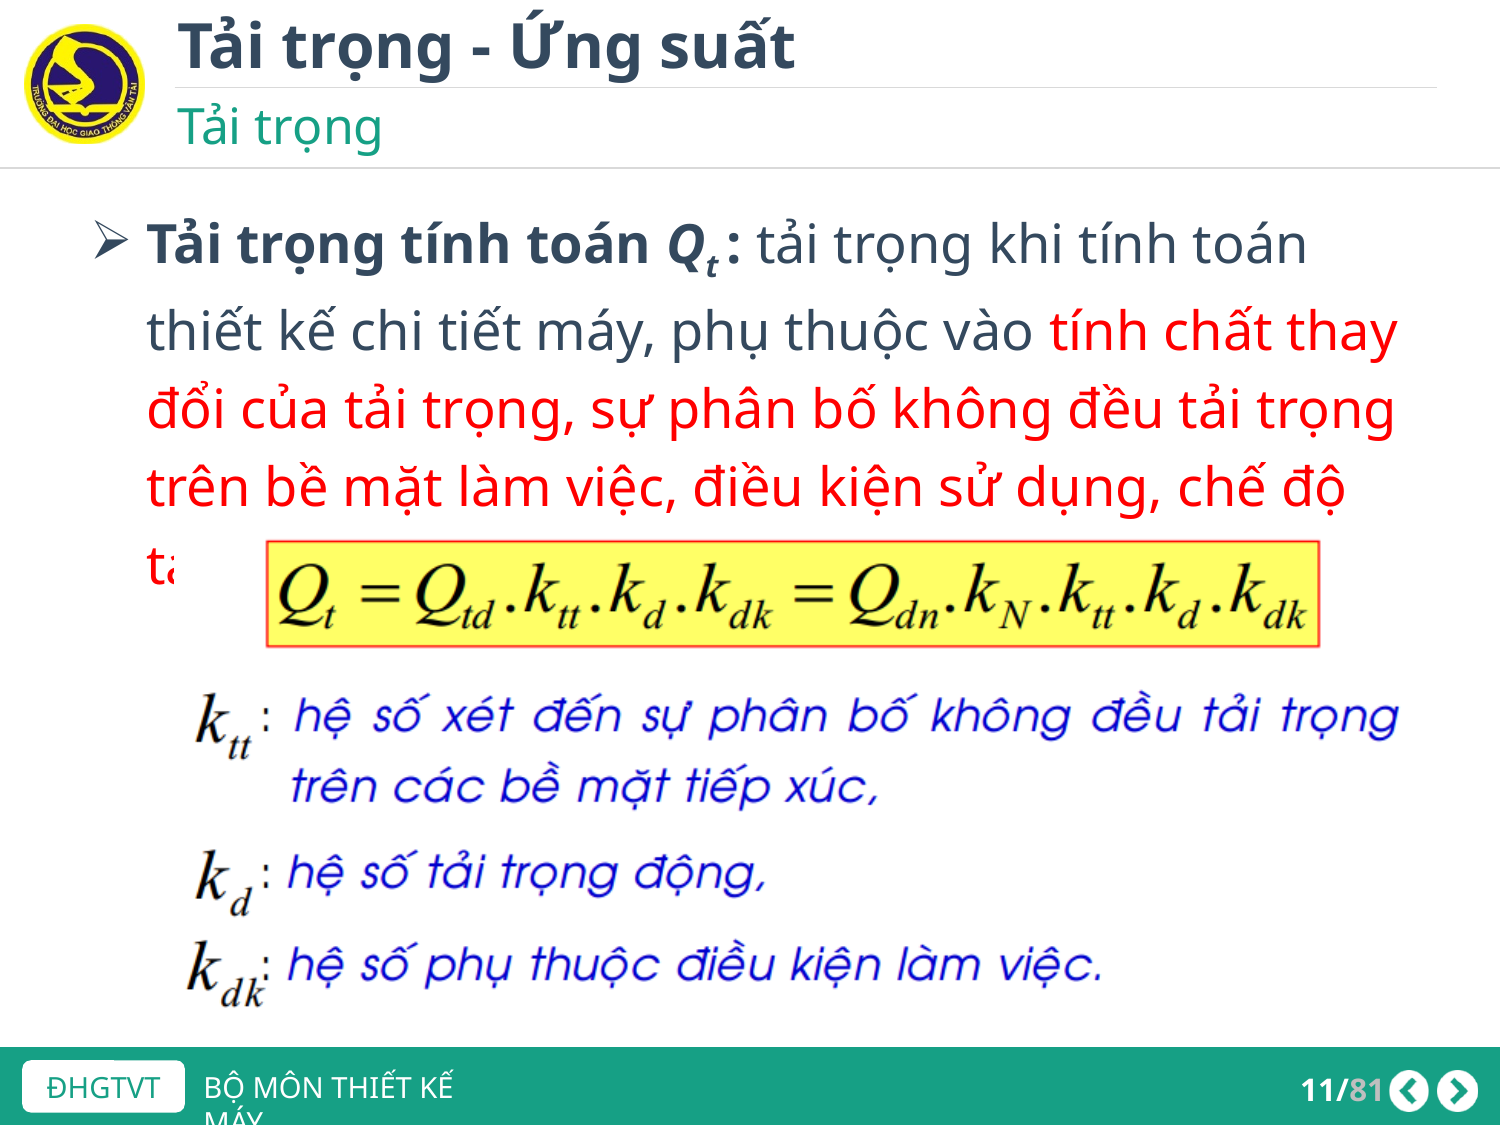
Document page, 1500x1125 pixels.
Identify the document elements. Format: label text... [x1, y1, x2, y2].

picture [174, 524, 1405, 1028]
picture [24, 24, 145, 145]
picture [1434, 1067, 1480, 1113]
picture [1387, 1067, 1431, 1113]
title Tải trọng - Ứng suất [162, 0, 1438, 87]
list Tải trọng tính toán Qt : tải trọng khi tính toán thiết kế chi tiết máy, phụ thuộc vào tính chất thay đổi của tải trọng, sự phân bố không đều tải trọng trên bề mặt làm việc, điều kiện sử dụng, chế độ tải trọng… [75, 187, 1438, 1025]
text_box Tải trọng [162, 87, 1425, 163]
